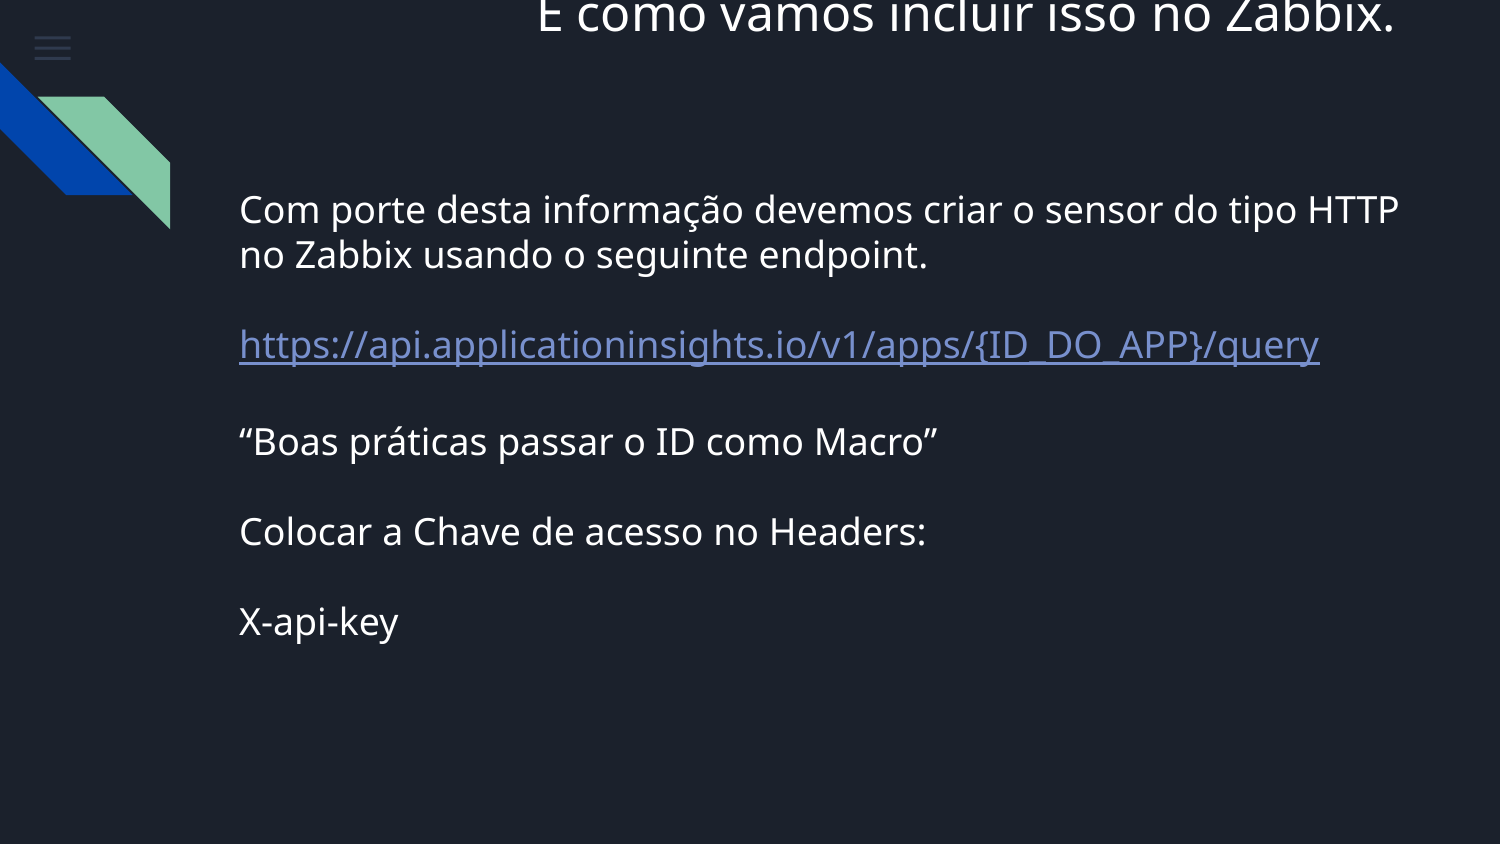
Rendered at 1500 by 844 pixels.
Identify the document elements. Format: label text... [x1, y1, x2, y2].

list Com porte desta informação devemos criar o sensor do tipo HTTP no Zabbix usando o seguinte endpoint. https://api.applicationinsights.io/v1/apps/{ID_DO_APP}/query “Boas práticas passar o ID como Macro” Colocar a Chave de acesso no Headers: X-api-key [224, 171, 1420, 787]
title E como vamos incluir isso no Zabbix. [520, 0, 1500, 117]
